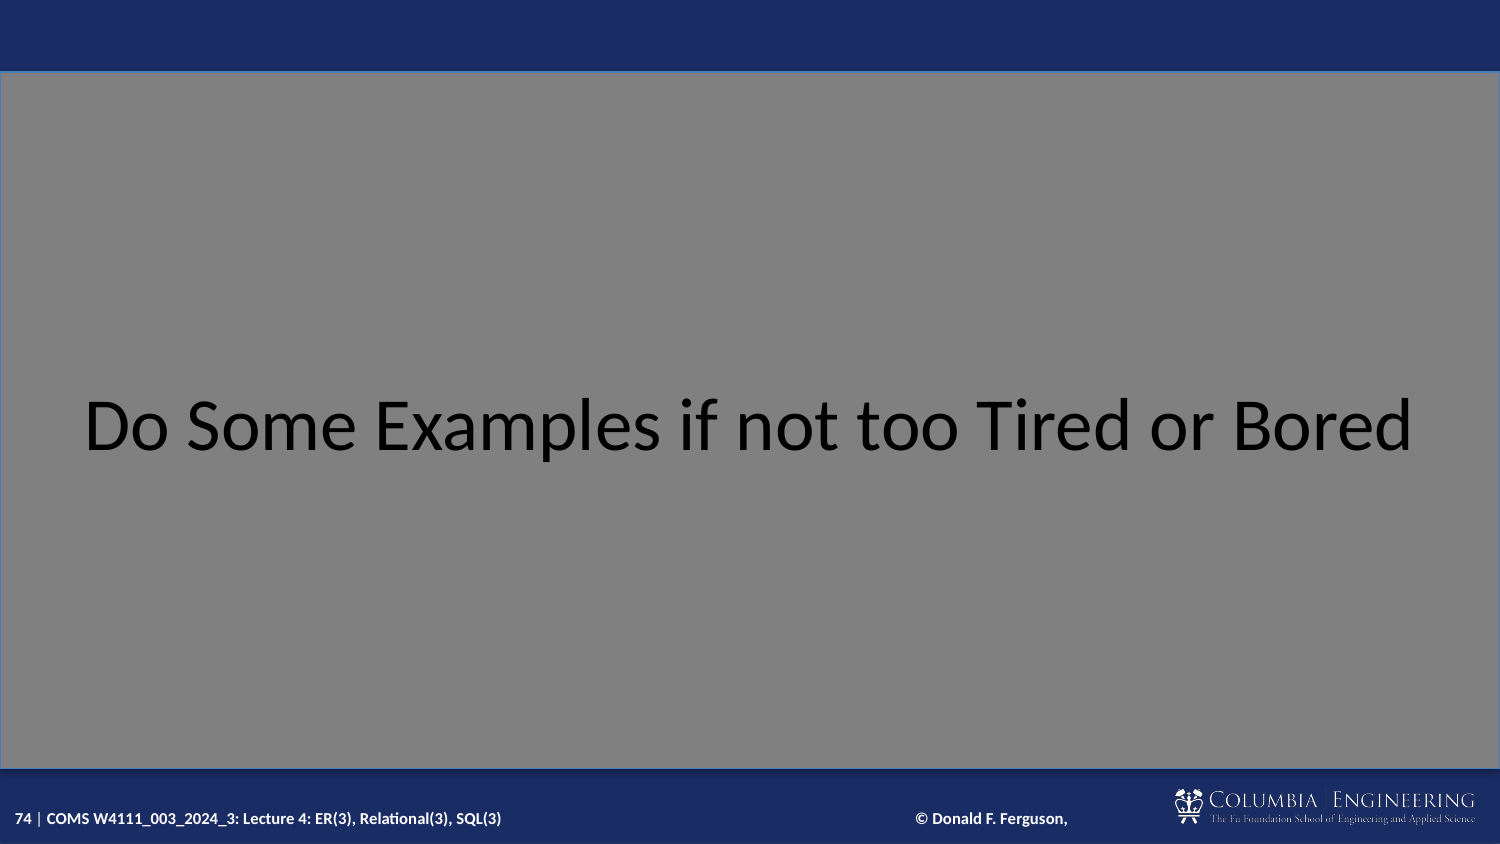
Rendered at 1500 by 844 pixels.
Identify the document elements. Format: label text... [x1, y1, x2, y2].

text_box Do Some Examples if not too Tired or Bored [0, 71, 1500, 769]
picture [1174, 787, 1475, 825]
text_box [1113, 776, 1500, 844]
text_box 74 | COMS W4111_003_2024_3: Lecture 4: ER(3), Relational(3), SQL(3) © Donald F. Ferguson, 2024 [0, 770, 1113, 844]
